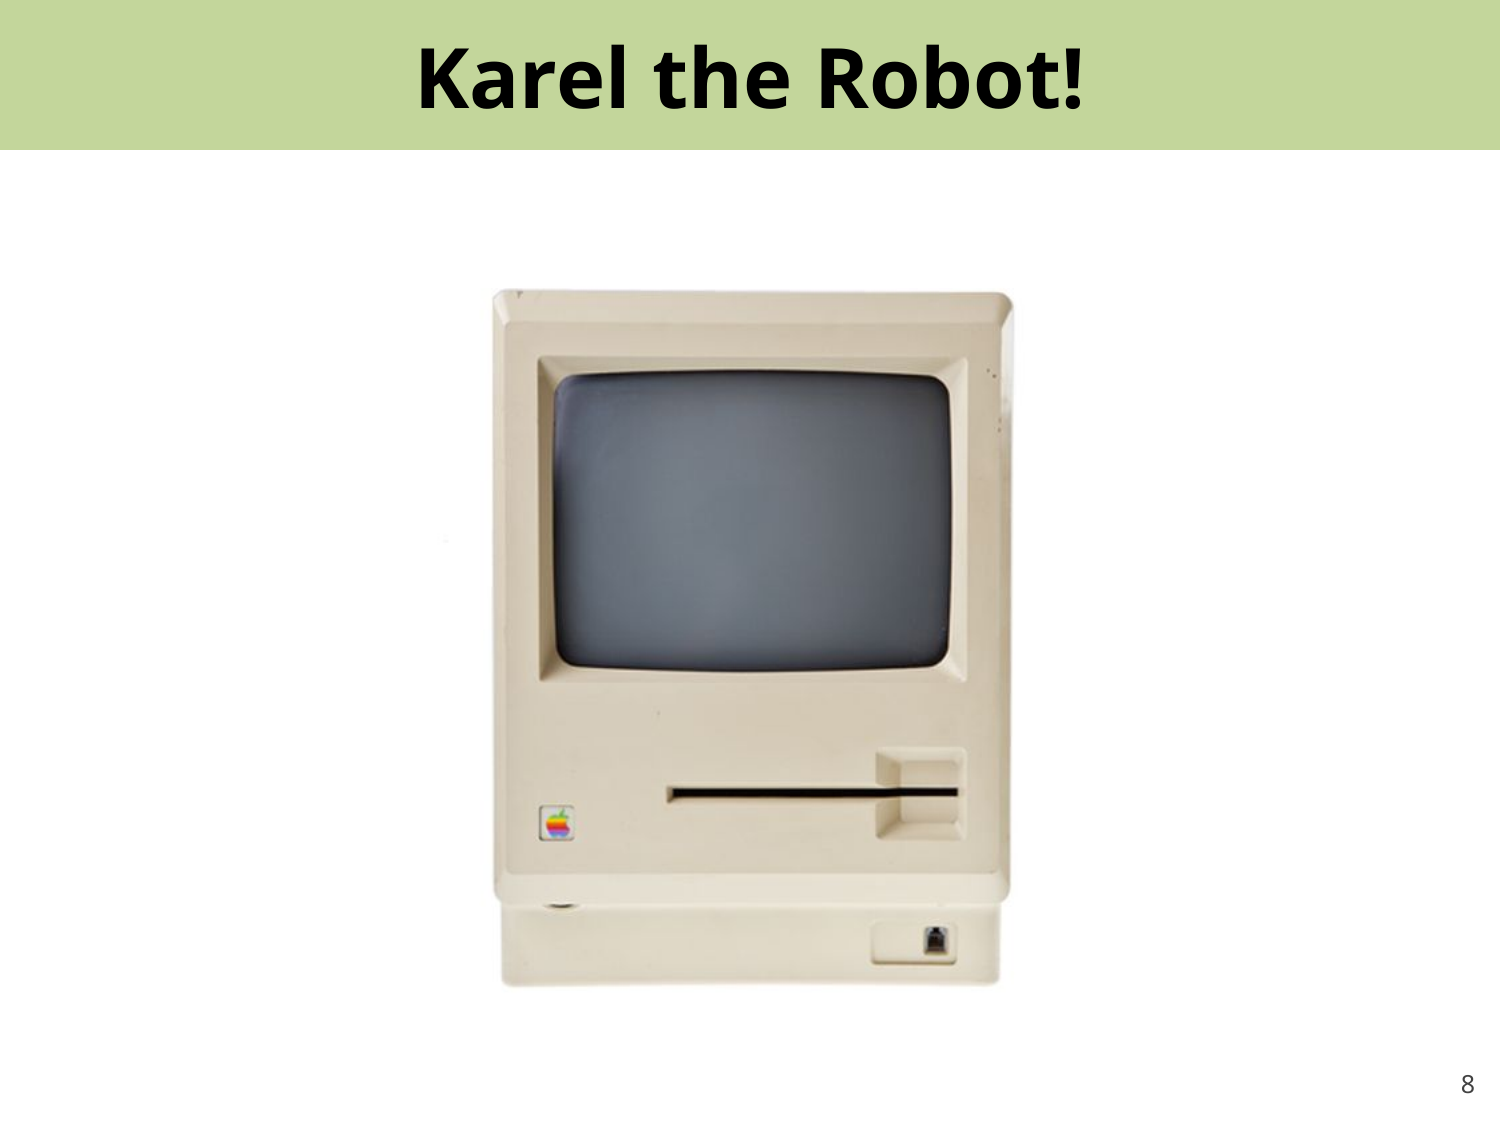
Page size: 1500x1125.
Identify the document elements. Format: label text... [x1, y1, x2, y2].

title Karel the Robot! [75, 0, 1425, 150]
picture [246, 267, 1254, 1023]
